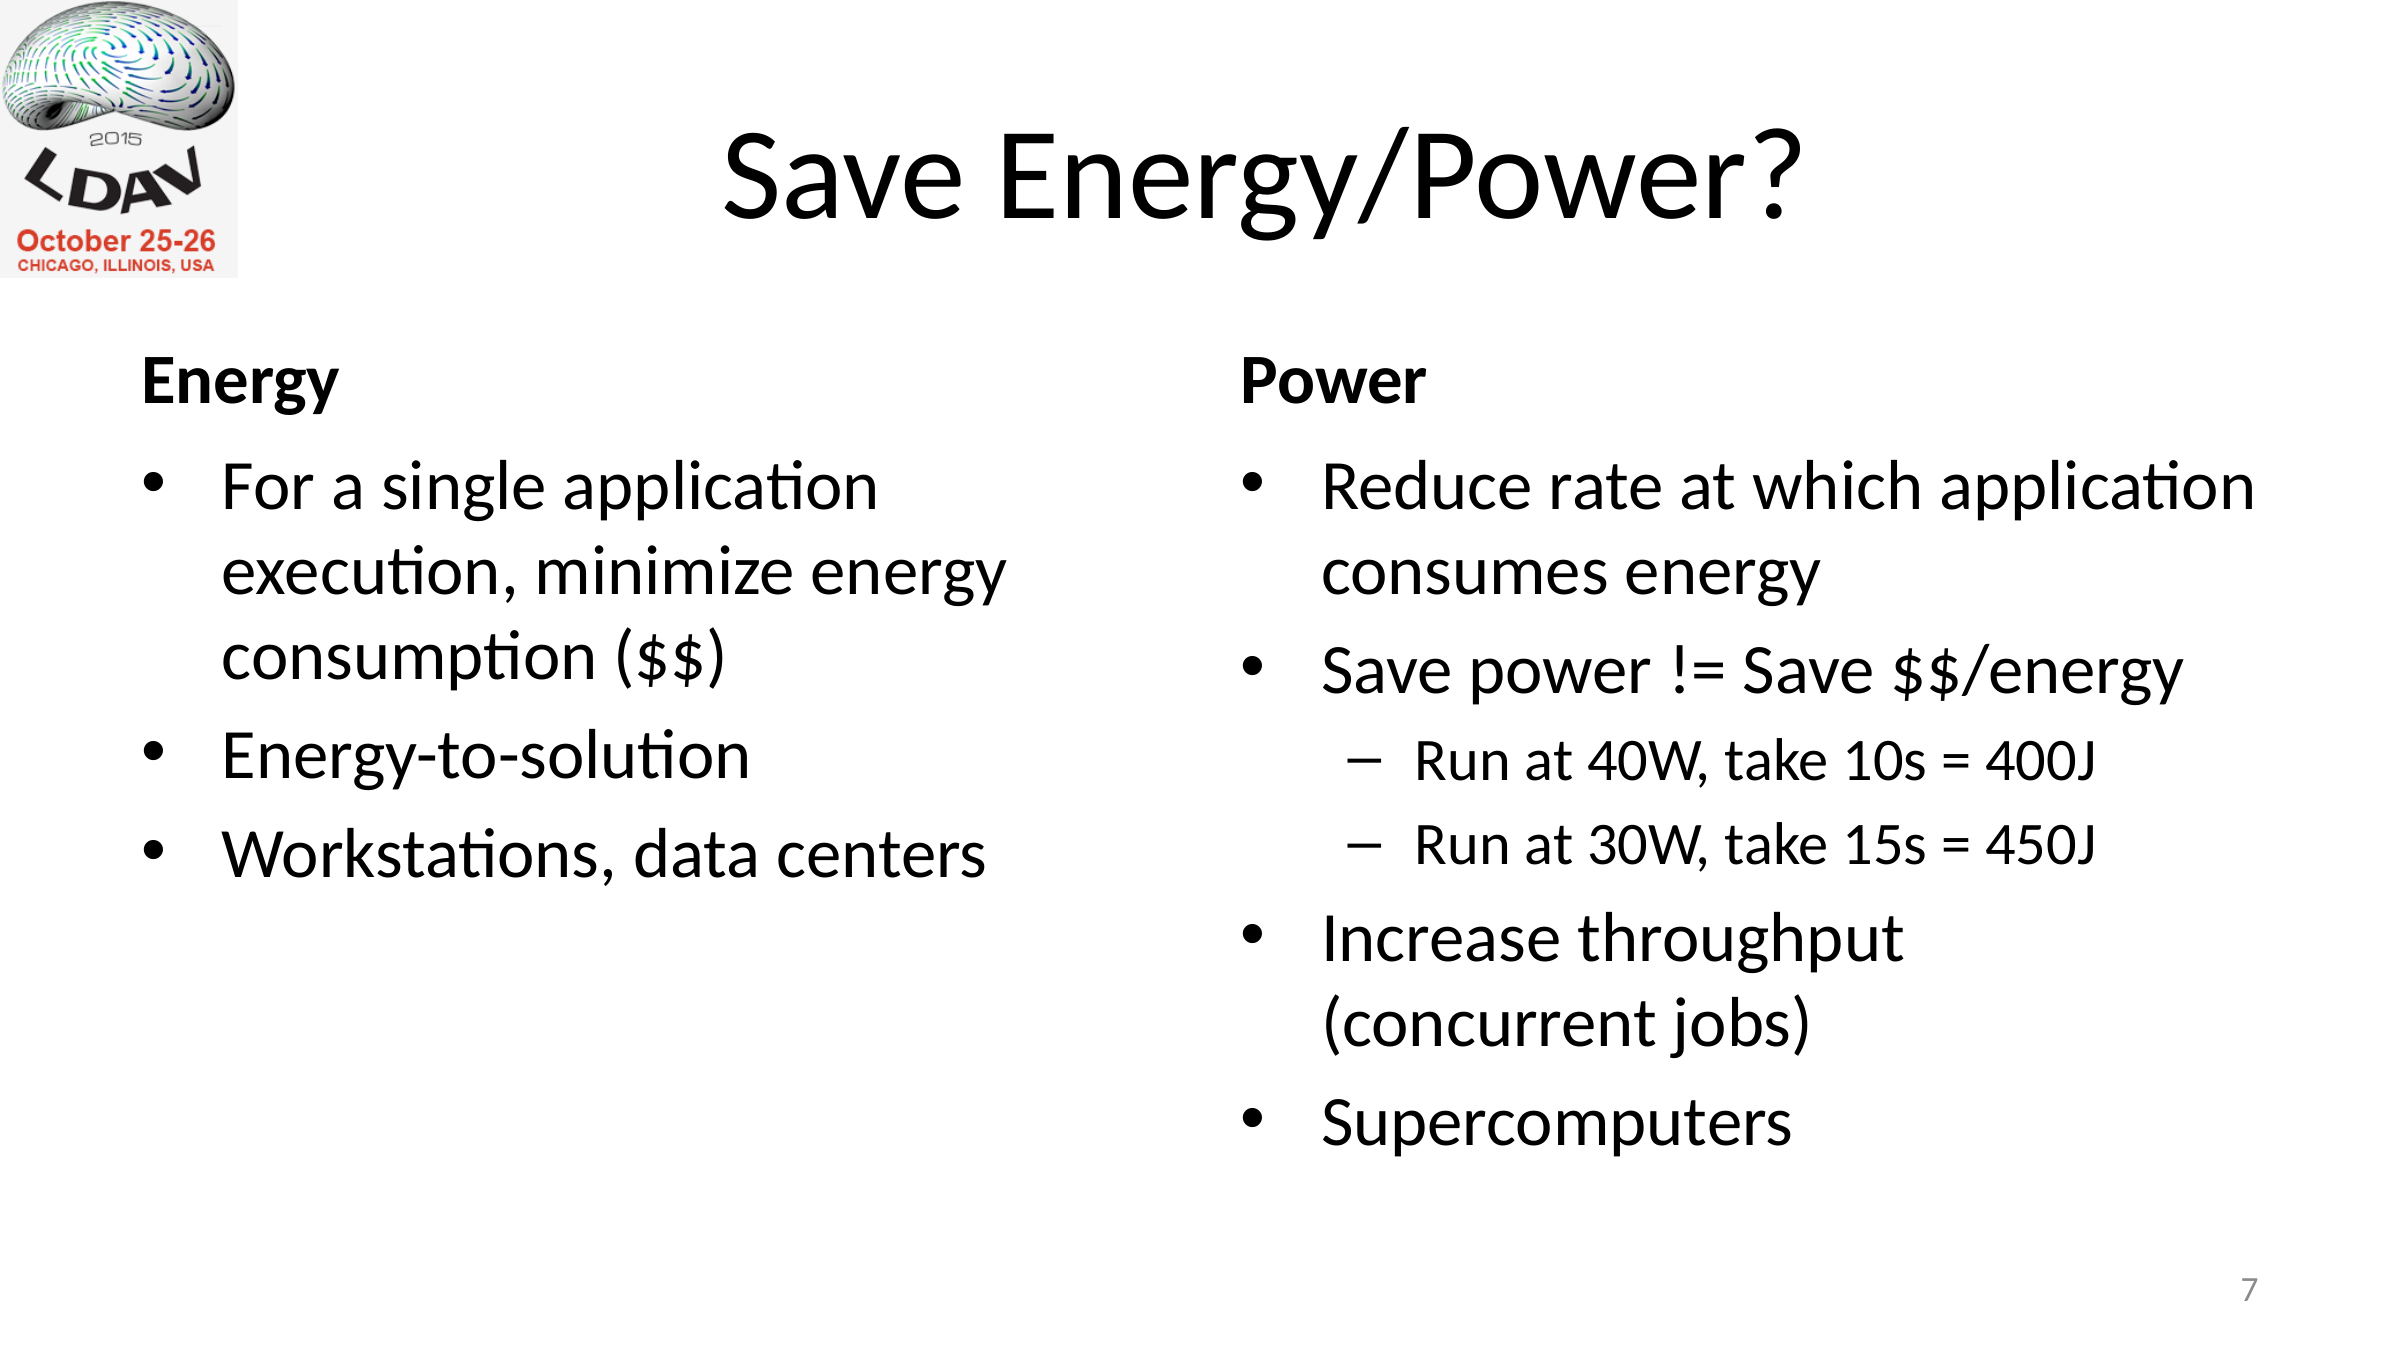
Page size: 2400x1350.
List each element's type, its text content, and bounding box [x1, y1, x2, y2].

title Save Energy/Power? [249, 54, 2280, 279]
list For a single application execution, minimize energy consumption ($$) Energy-to-solution Workstations, data centers [120, 429, 1181, 1206]
slide_number 6 [1719, 1251, 2280, 1324]
list Reduce rate at which application consumes energy Save power != Save $$/energy Run at 40W, take 10s = 400J Run at 30W, take 15s = 450J Increase throughput (concurrent jobs) Supercomputers [1219, 428, 2280, 1207]
list Energy [120, 302, 1181, 429]
picture [0, 0, 238, 278]
list Power [1219, 302, 2280, 428]
